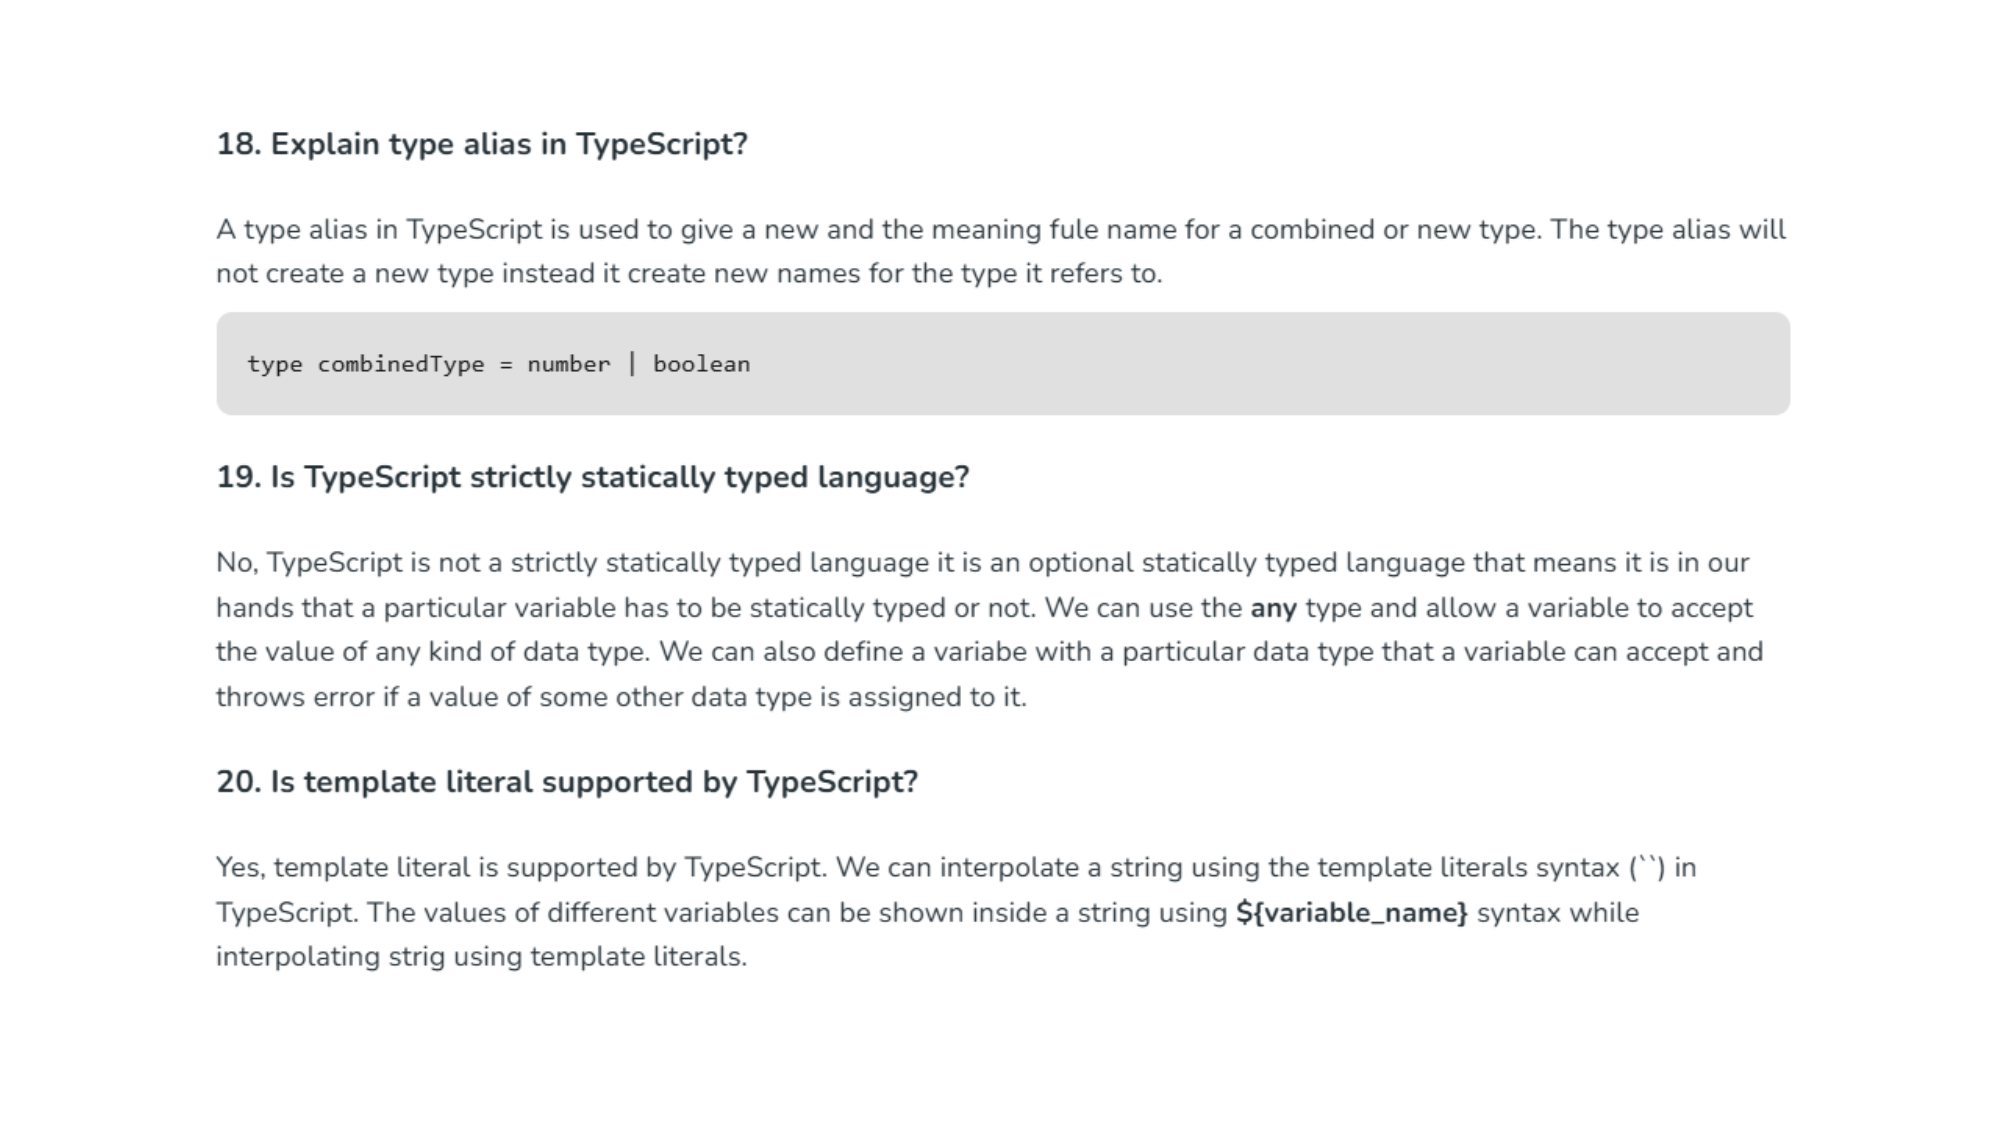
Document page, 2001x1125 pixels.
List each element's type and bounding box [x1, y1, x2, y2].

picture [203, 106, 1797, 1019]
